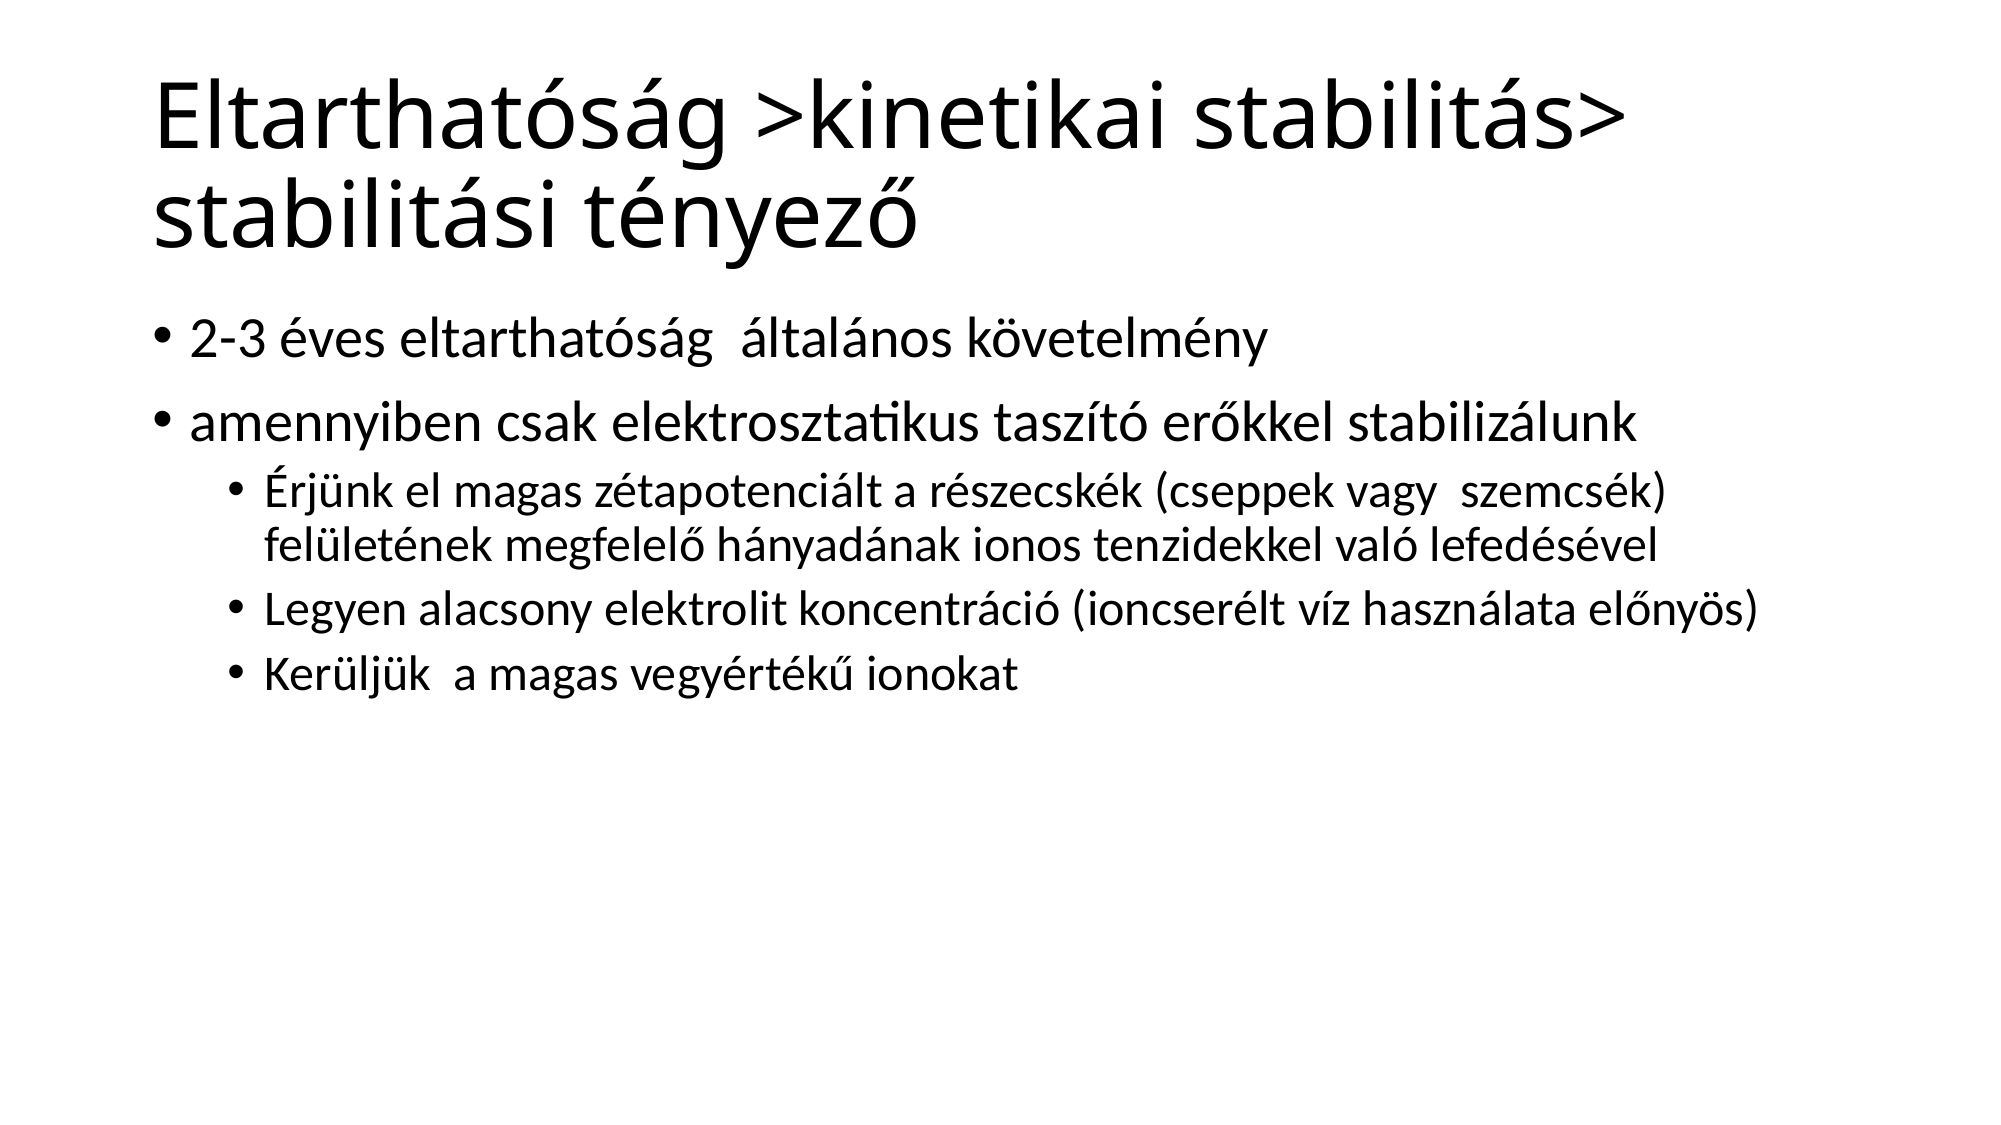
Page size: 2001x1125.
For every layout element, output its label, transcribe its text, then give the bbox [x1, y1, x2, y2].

title Eltarthatóság >kinetikai stabilitás> stabilitási tényező [137, 59, 1863, 278]
list 2-3 éves eltarthatóság általános követelmény amennyiben csak elektrosztatikus taszító erőkkel stabilizálunk Érjünk el magas zétapotenciált a részecskék (cseppek vagy szemcsék) felületének megfelelő hányadának ionos tenzidekkel való lefedésével Legyen alacsony elektrolit koncentráció (ioncserélt víz használata előnyös) Kerüljük a magas vegyértékű ionokat [137, 299, 1863, 1014]
